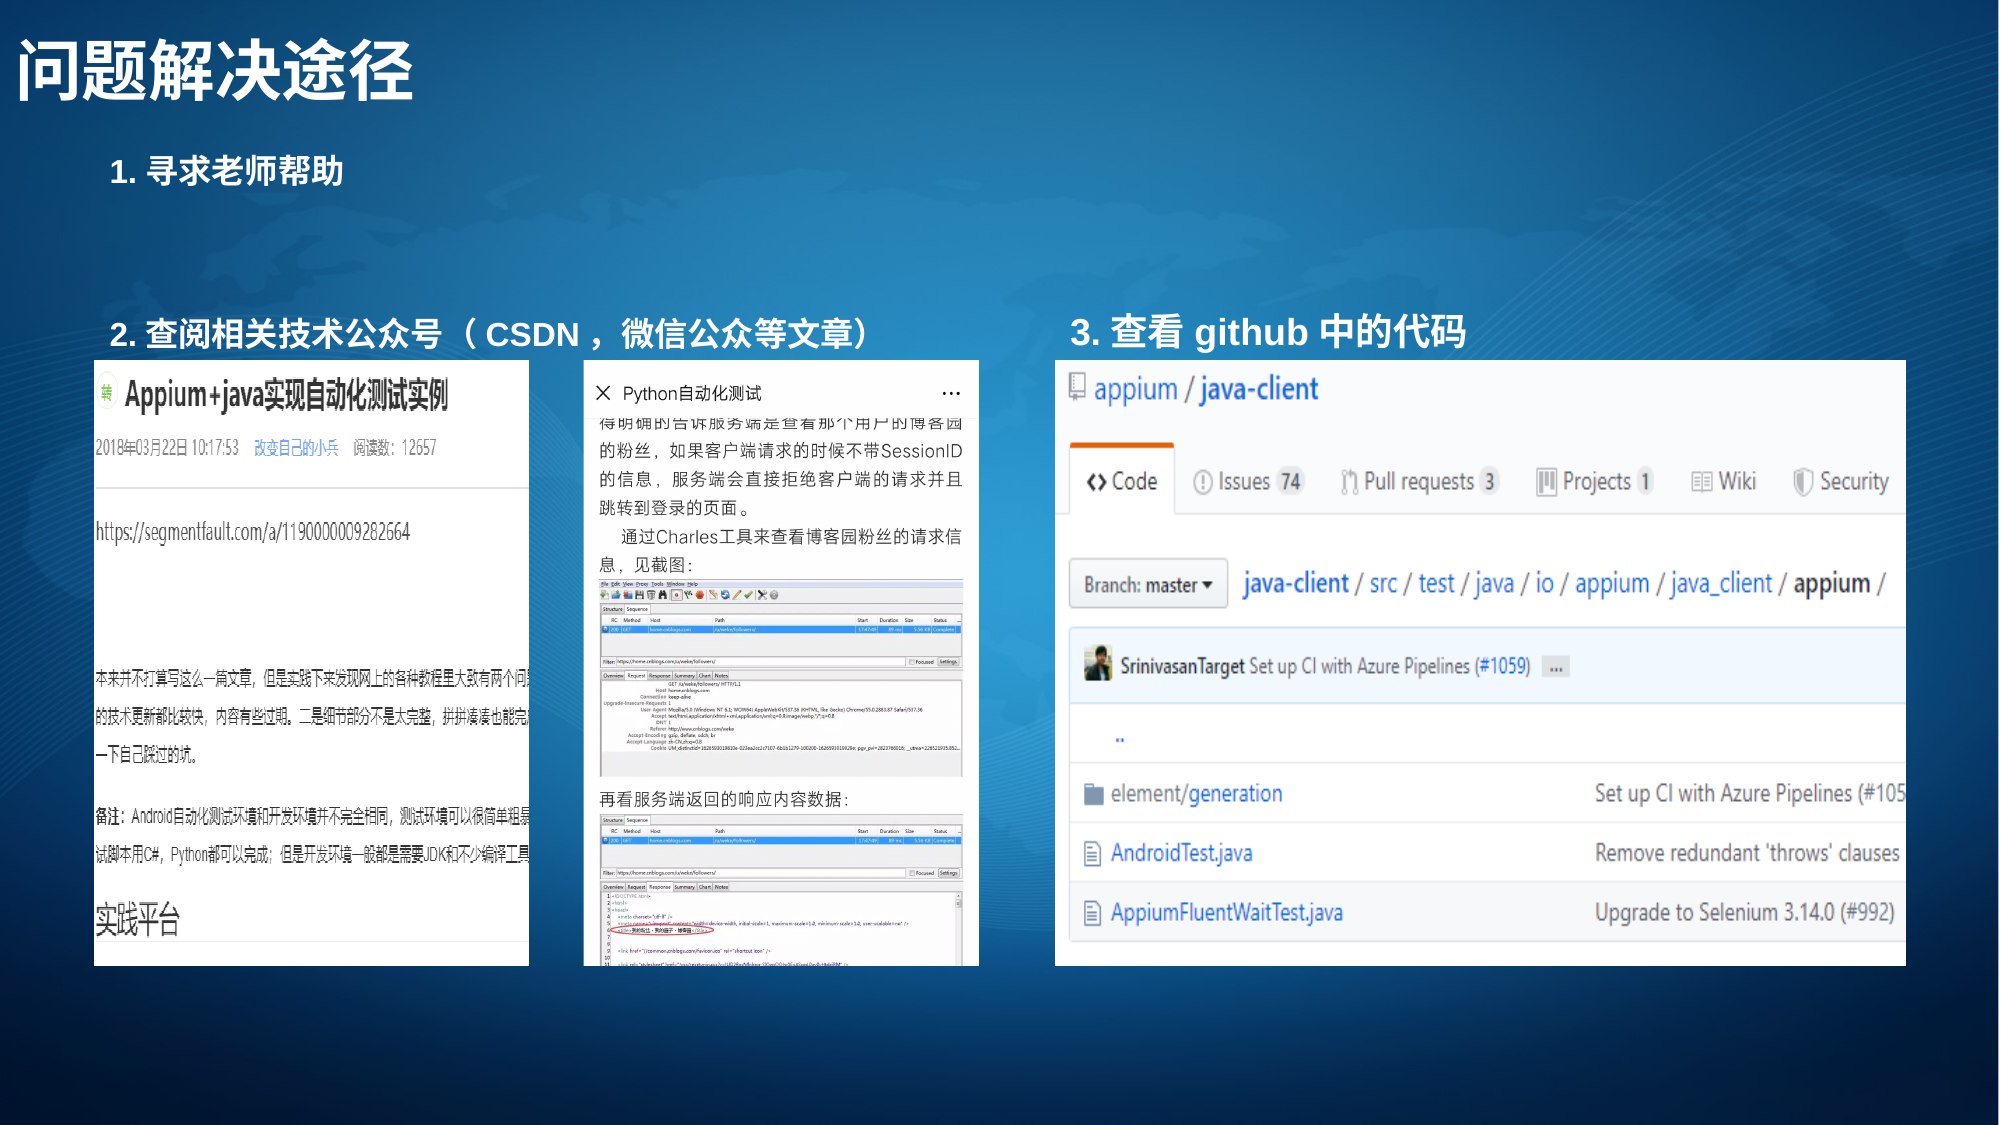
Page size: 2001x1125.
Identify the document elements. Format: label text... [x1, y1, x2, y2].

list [1055, 360, 1906, 966]
list 3.查看github中的代码 [1055, 225, 1906, 360]
picture [0, 0, 1999, 1125]
title 问题解决途径 [0, 0, 1528, 118]
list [94, 360, 529, 966]
list 1.寻求老师帮助 2.查阅相关技术公众号（CSDN，微信公众等文章） [94, 147, 941, 361]
